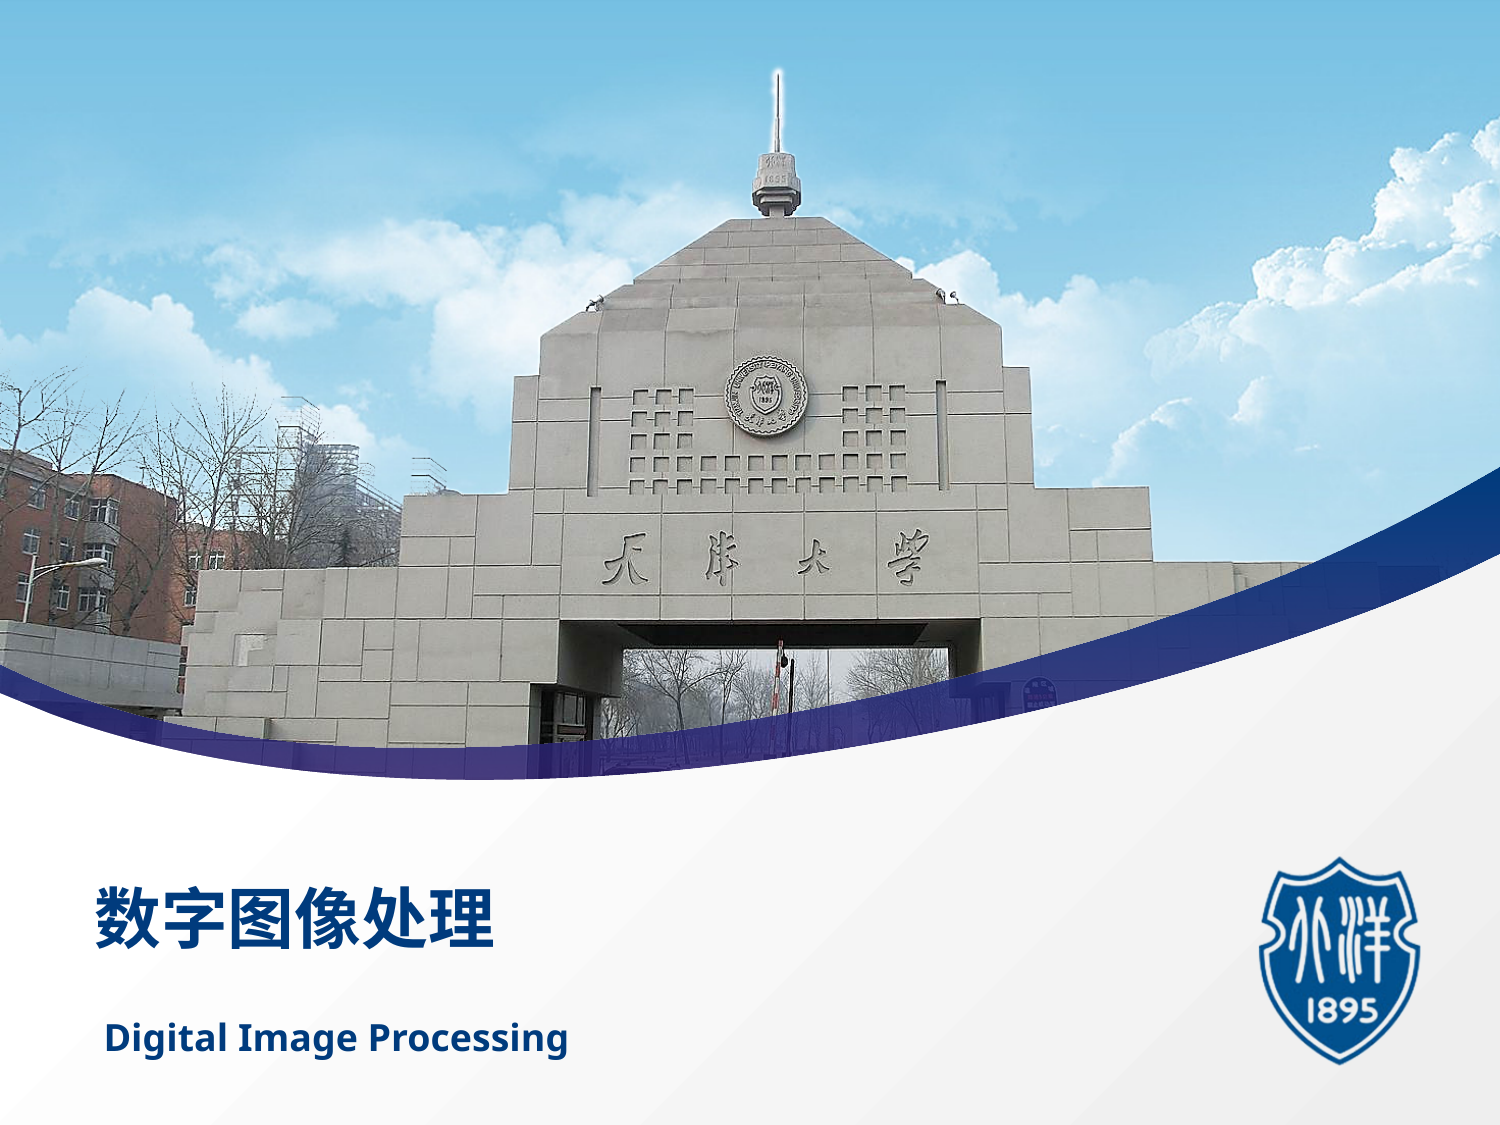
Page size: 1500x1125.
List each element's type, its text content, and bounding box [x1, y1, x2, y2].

picture [0, 0, 1500, 816]
title 数字图像处理 [82, 864, 998, 1077]
text_box [0, 816, 1500, 1125]
picture [1236, 853, 1452, 1069]
